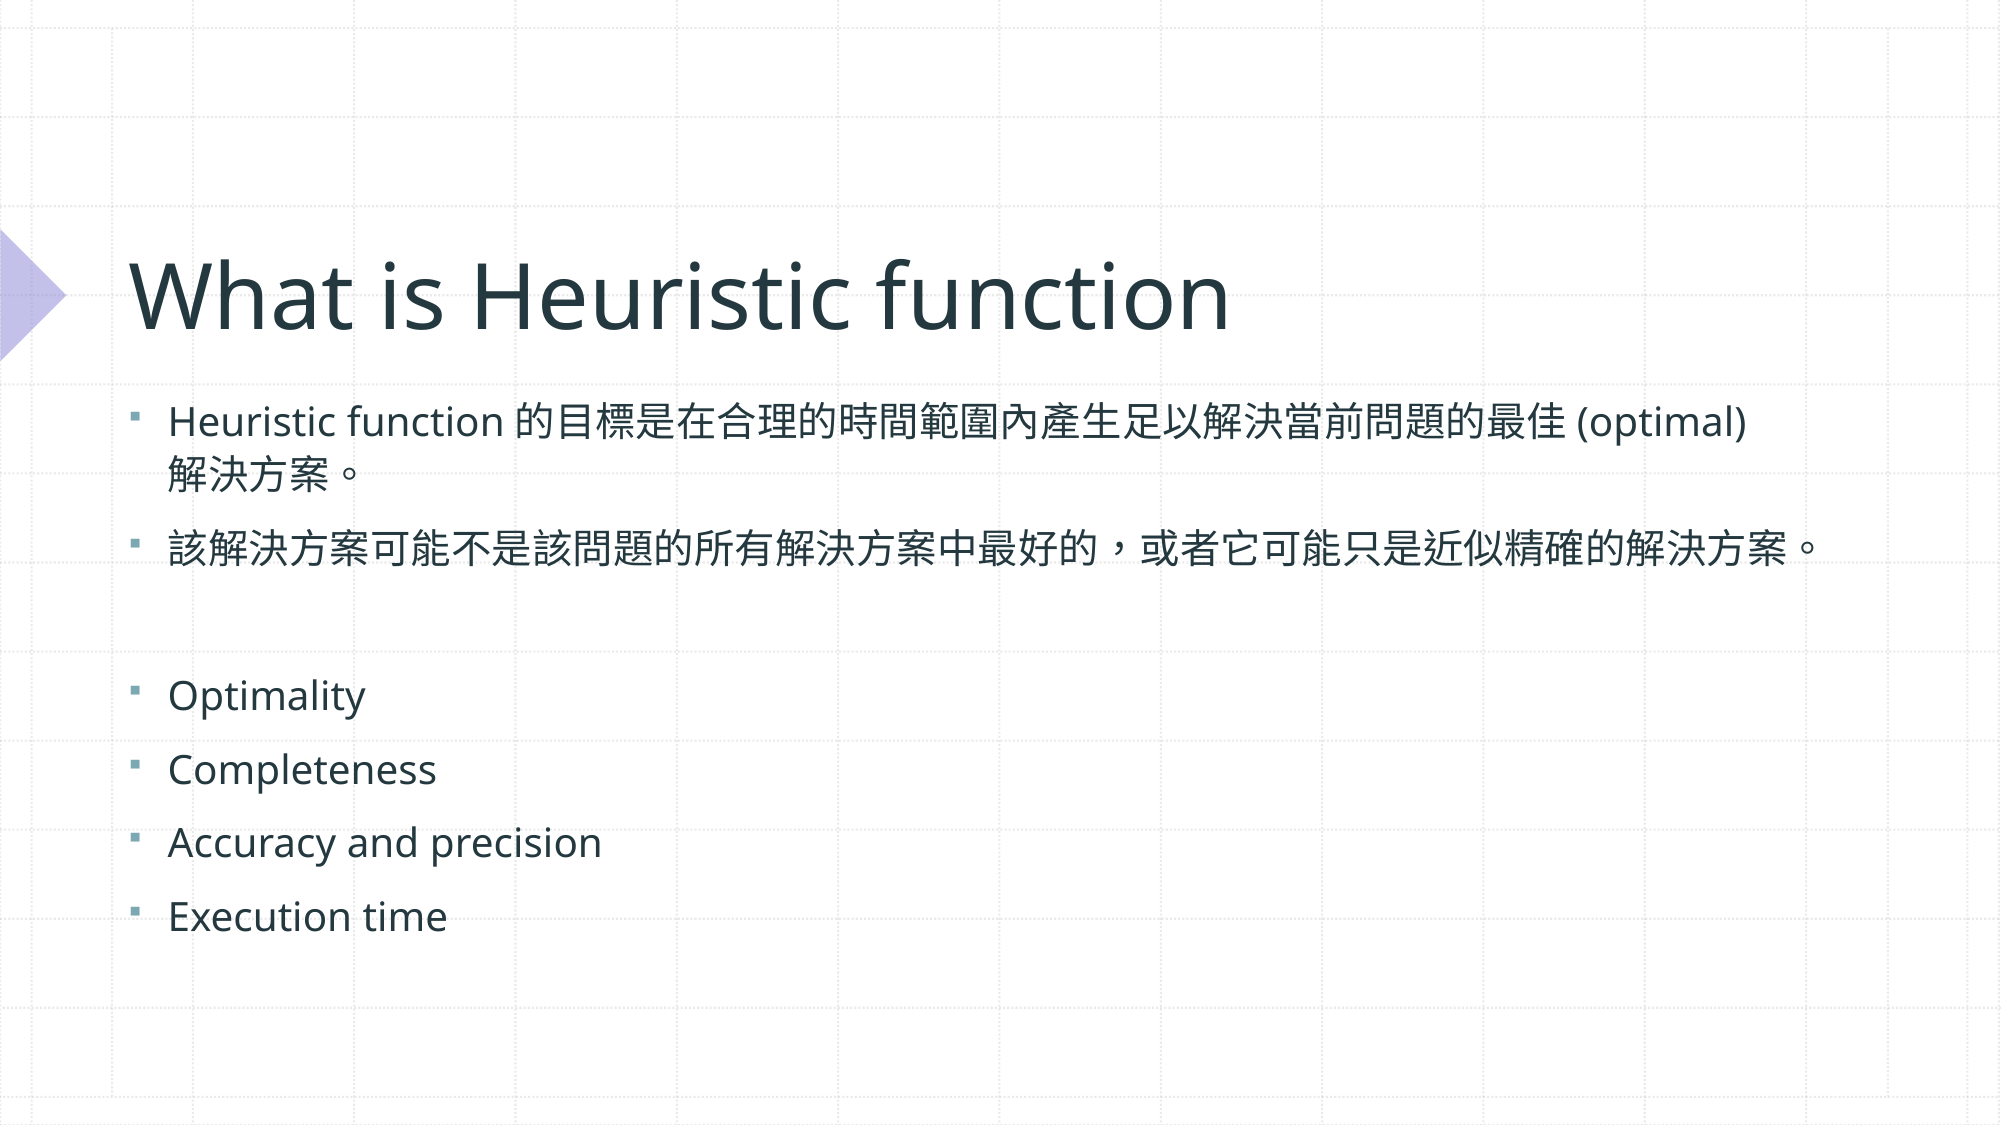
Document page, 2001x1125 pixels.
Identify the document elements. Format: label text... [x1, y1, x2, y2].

title What is Heuristic function [113, 119, 1808, 356]
list Heuristic function的目標是在合理的時間範圍內產生足以解決當前問題的最佳(optimal)解決方案。 該解決方案可能不是該問題的所有解決方案中最好的，或者它可能只是近似精確的解決方案。 Optimality Completeness Accuracy and precision Execution time [113, 383, 1808, 969]
